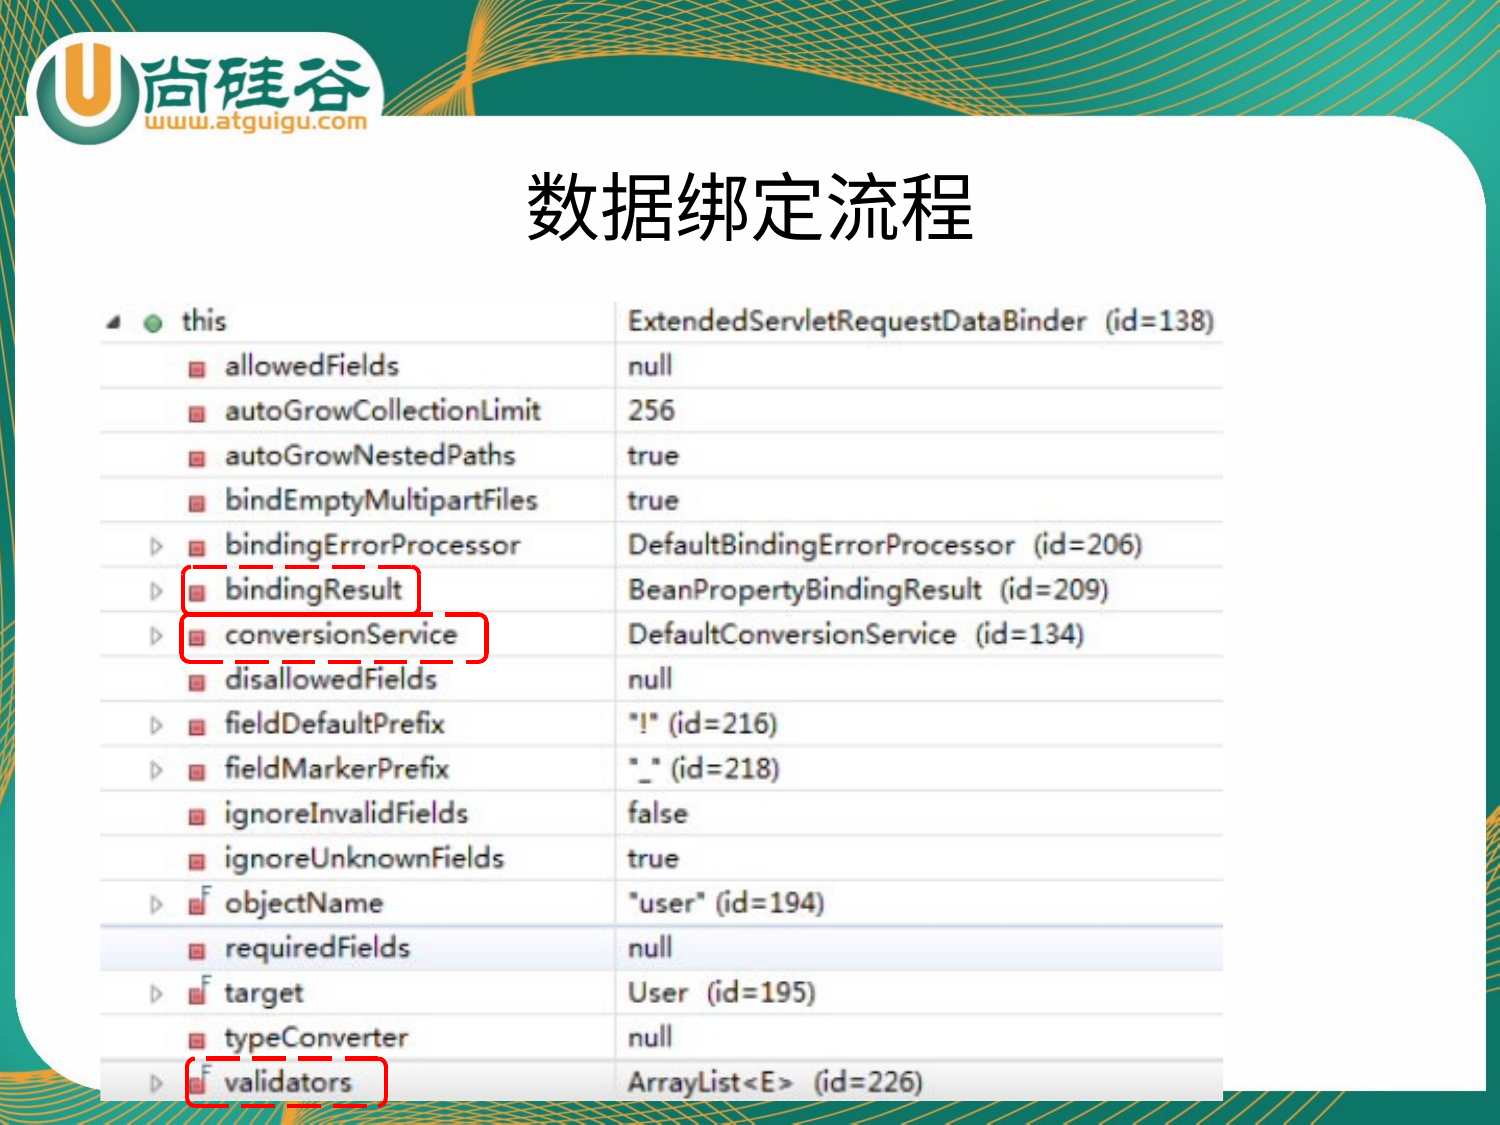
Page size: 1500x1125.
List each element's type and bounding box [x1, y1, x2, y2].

title [225, 134, 1275, 351]
text_box [0, 0, 1500, 1125]
